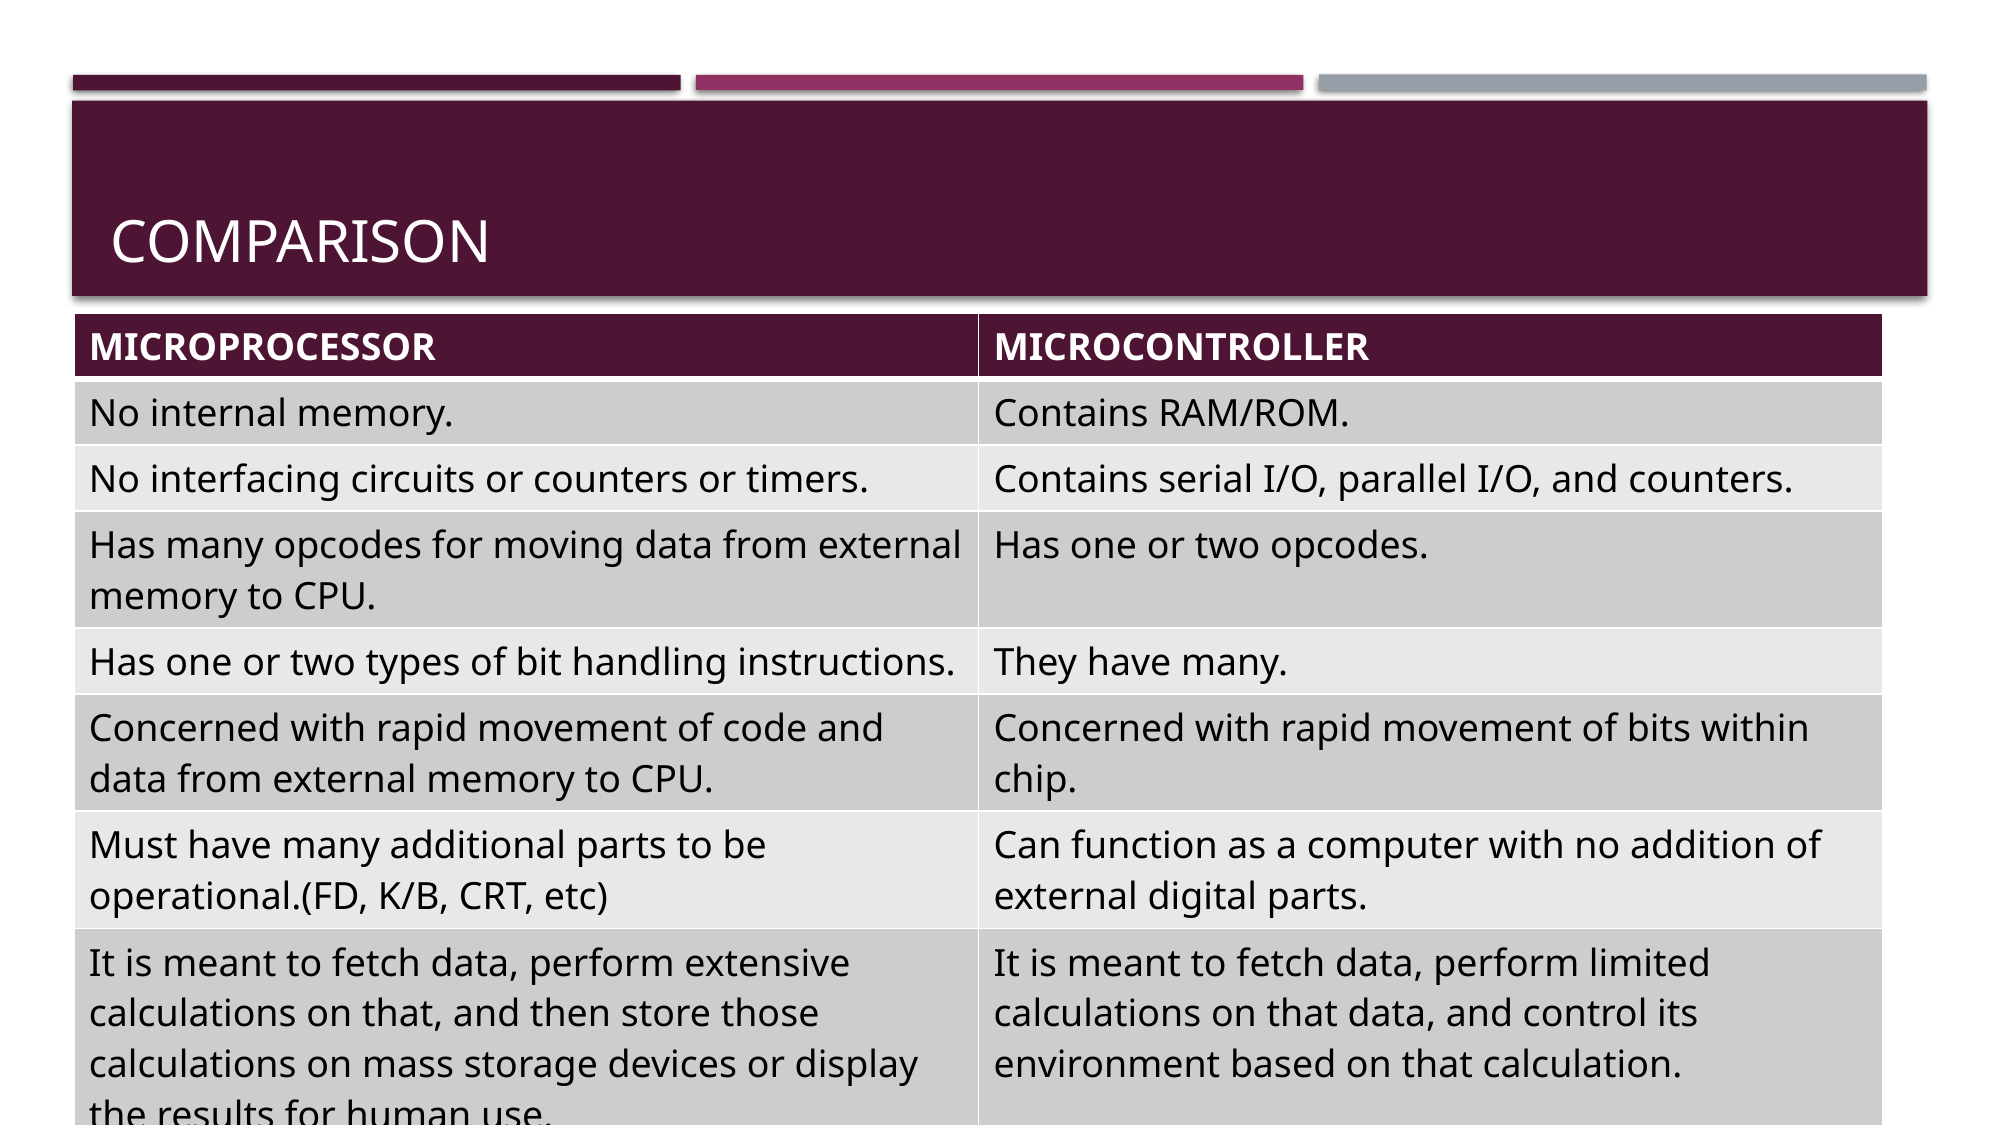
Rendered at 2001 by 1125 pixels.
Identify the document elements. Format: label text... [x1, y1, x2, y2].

table_cell Has many opcodes for moving data from external memory to CPU. [75, 512, 978, 627]
table_cell Contains serial I/O, parallel I/O, and counters. [979, 446, 1882, 510]
table_cell Has one or two opcodes. [979, 512, 1882, 627]
table_cell They have many. [979, 629, 1882, 693]
table_cell It is meant to fetch data, perform extensive calculations on that, and then store those calculations on mass storage devices or display the results for human use. [75, 929, 978, 1125]
table_cell Concerned with rapid movement of bits within chip. [979, 695, 1882, 810]
table_cell It is meant to fetch data, perform limited calculations on that data, and control its environment based on that calculation. [979, 929, 1882, 1125]
table_cell No interfacing circuits or counters or timers. [75, 446, 978, 510]
table_cell Must have many additional parts to be operational.(FD, K/B, CRT, etc) [75, 812, 978, 928]
table_cell No internal memory. [75, 382, 978, 444]
table_cell Can function as a computer with no addition of external digital parts. [979, 812, 1882, 928]
title COMPARISON [95, 115, 1905, 282]
table_cell Has one or two types of bit handling instructions. [75, 629, 978, 693]
table_cell Concerned with rapid movement of code and data from external memory to CPU. [75, 695, 978, 810]
table_header MICROCONTROLLER [979, 314, 1882, 376]
table_cell Contains RAM/ROM. [979, 382, 1882, 444]
table_header MICROPROCESSOR [75, 314, 978, 376]
